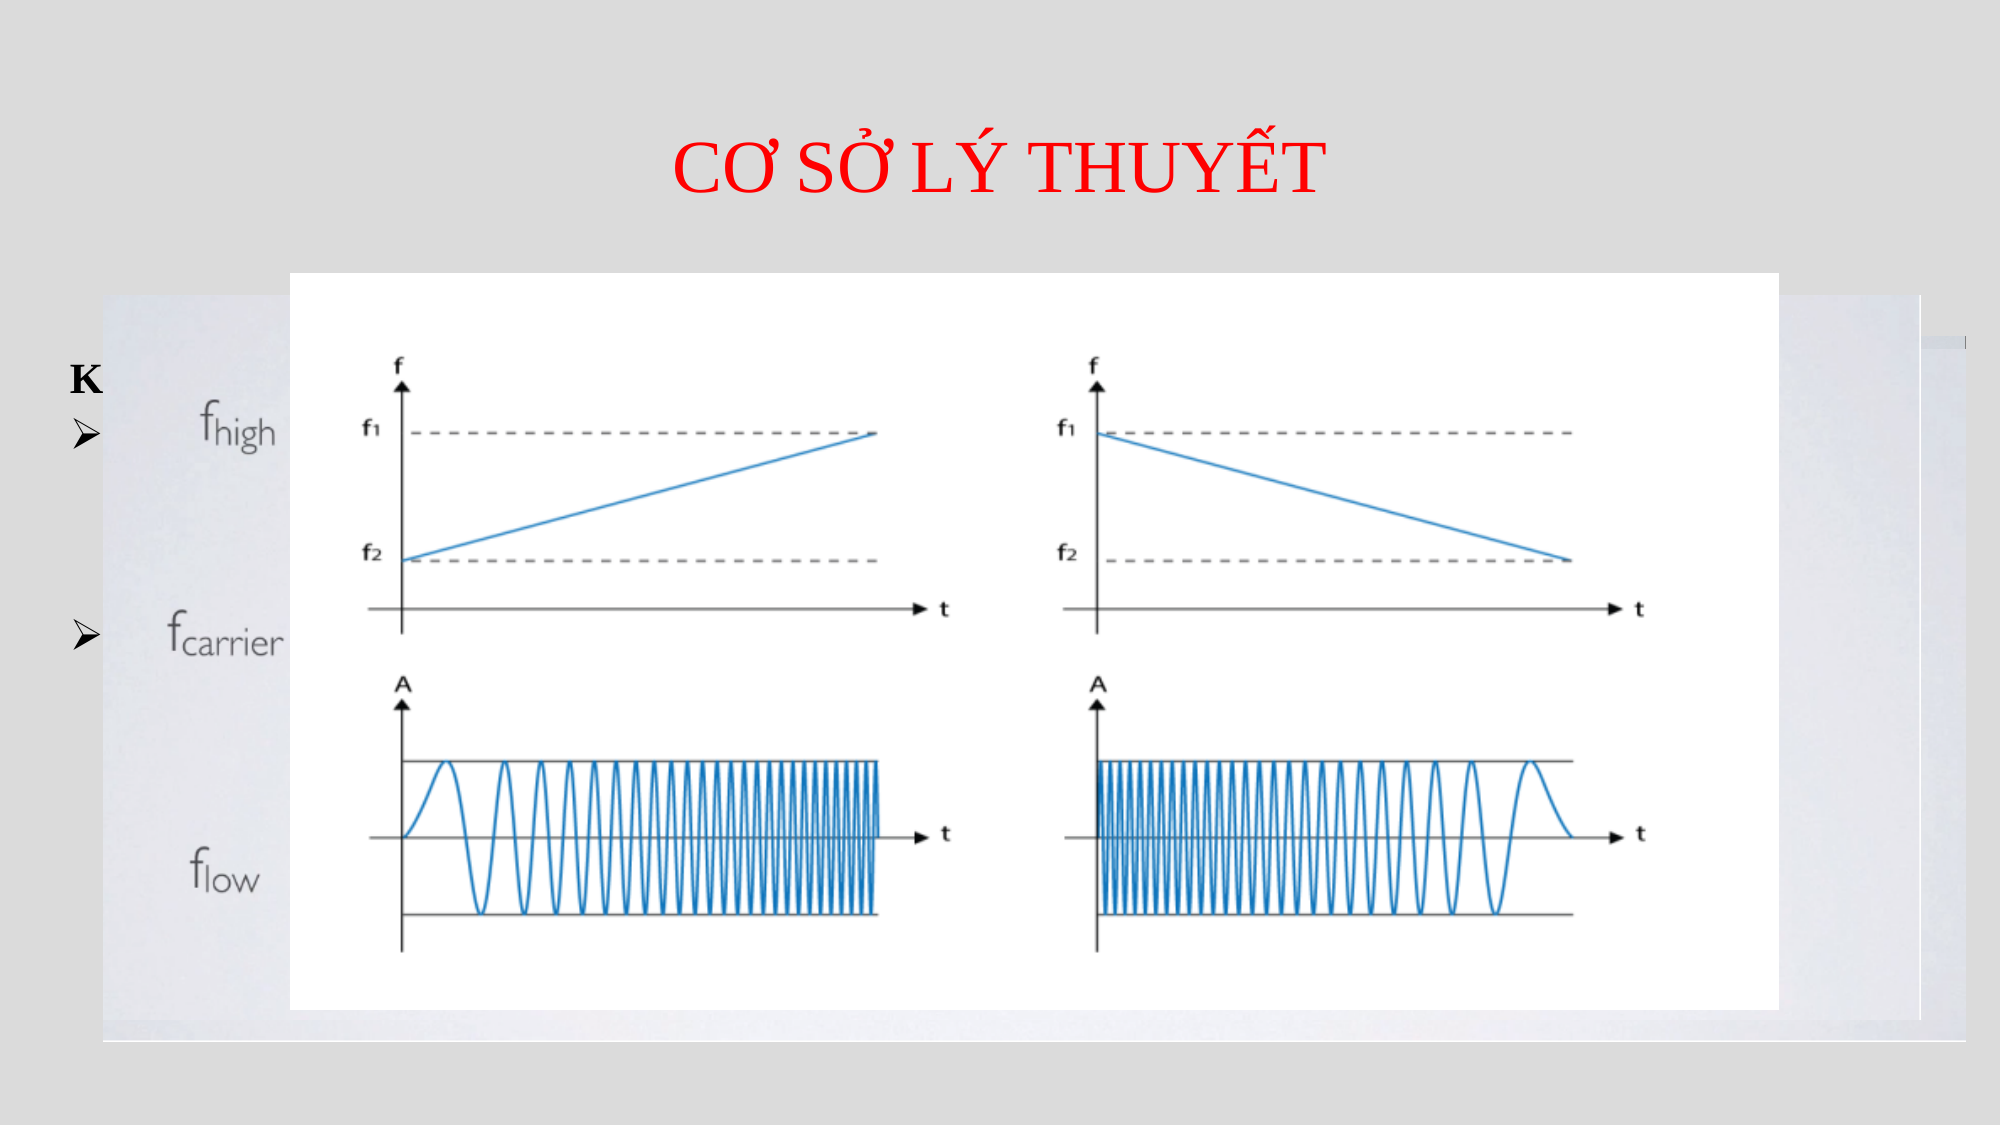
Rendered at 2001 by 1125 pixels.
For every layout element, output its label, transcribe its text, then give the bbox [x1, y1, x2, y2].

picture [103, 273, 1966, 1042]
title CƠ SỞ LÝ THUYẾT [137, 59, 1863, 278]
list Kỹ thuật điều chế LoRa: Dữ liệu sẽ được băm bằng các xung cao tần để tạo ra tín hiệu các dãy tần số cao hơn với tần số của dữ liệu gốc. Tín hiệu cao tần tiếp túc được mã hóa theo các chuỗi chirp signal trước khi truyền ra anten để gửi đi. [54, 349, 103, 776]
